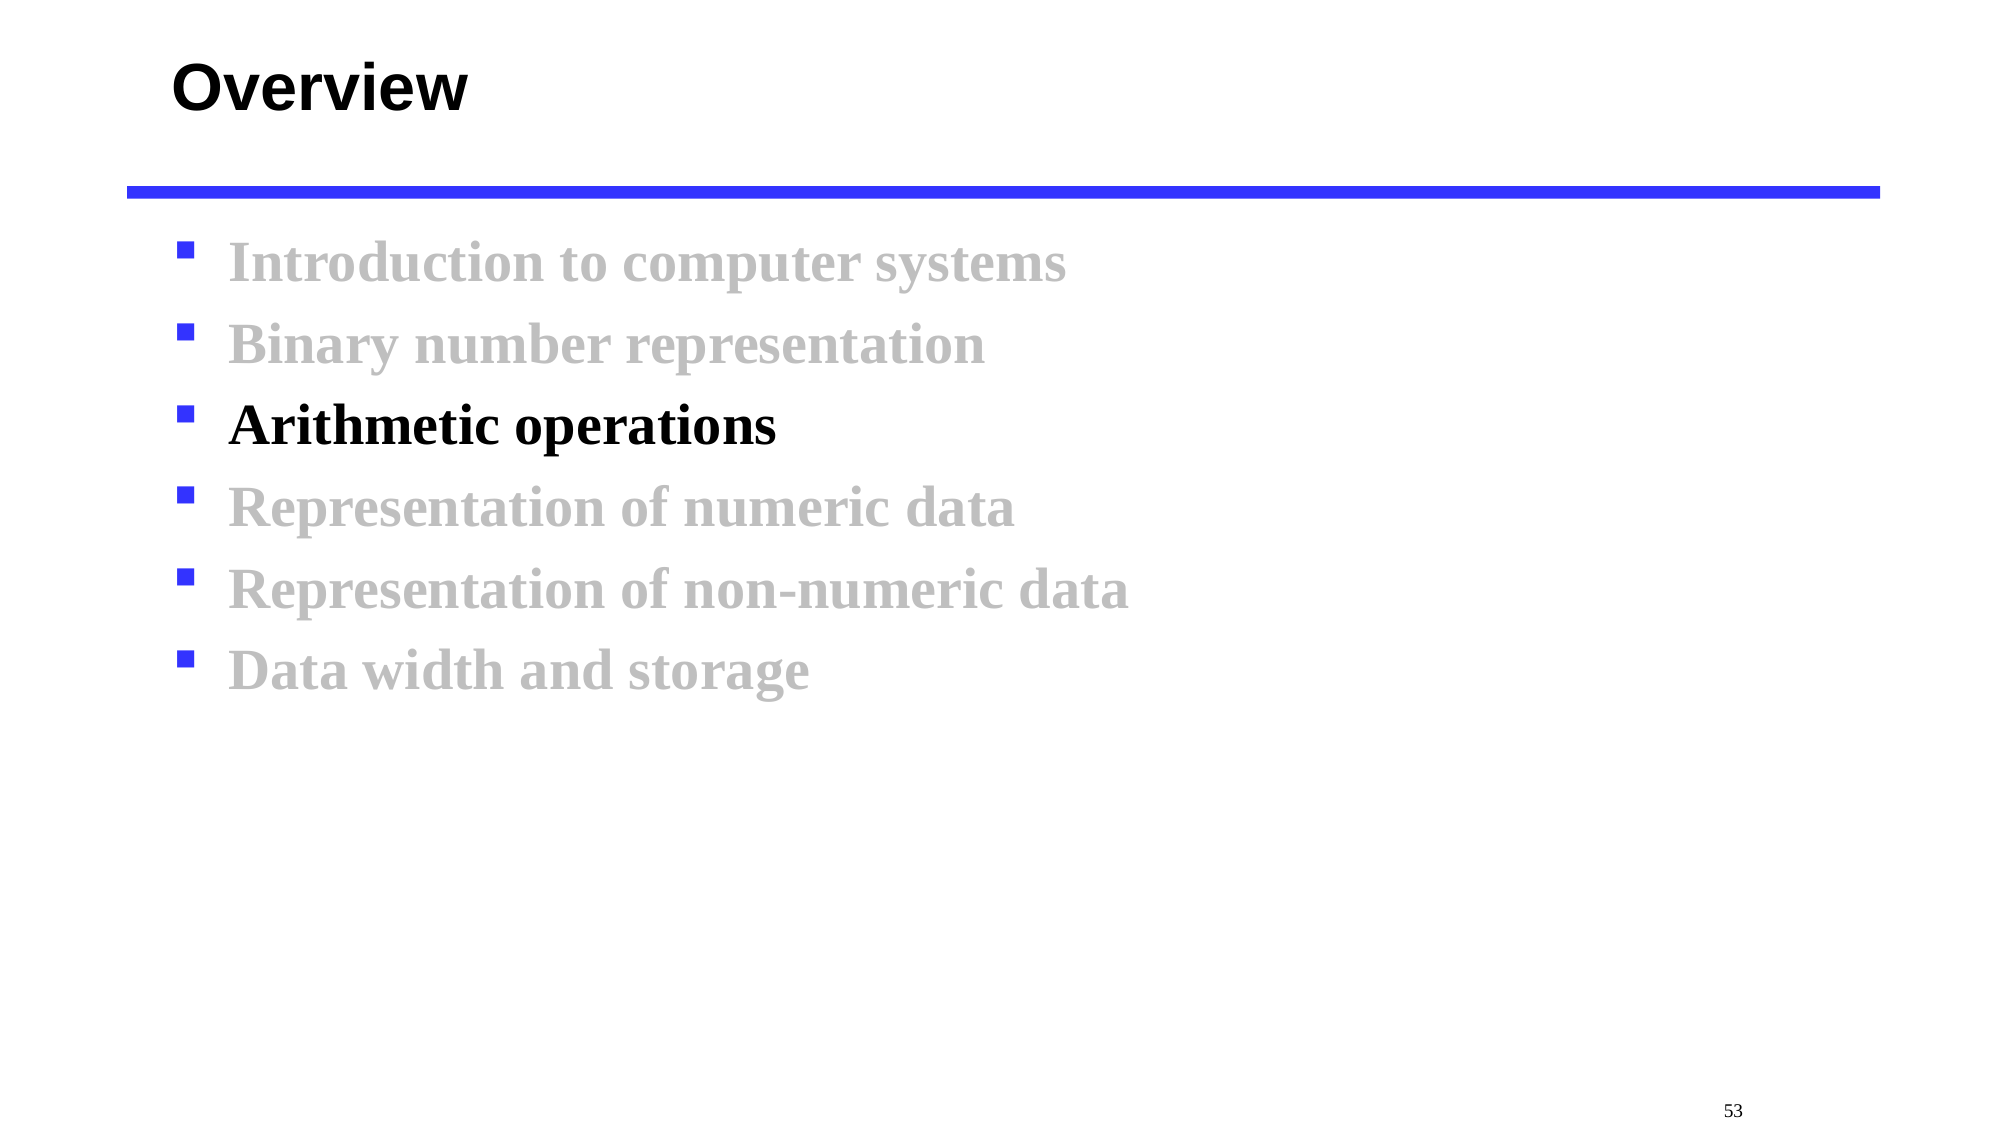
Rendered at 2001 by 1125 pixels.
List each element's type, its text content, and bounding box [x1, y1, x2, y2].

list Introduction to computer systems Binary number representation Arithmetic operations Representation of numeric data Representation of non-numeric data Data width and storage [157, 215, 1858, 1041]
slide_number 53 [1580, 1068, 2000, 1125]
title Overview [156, 0, 1857, 168]
